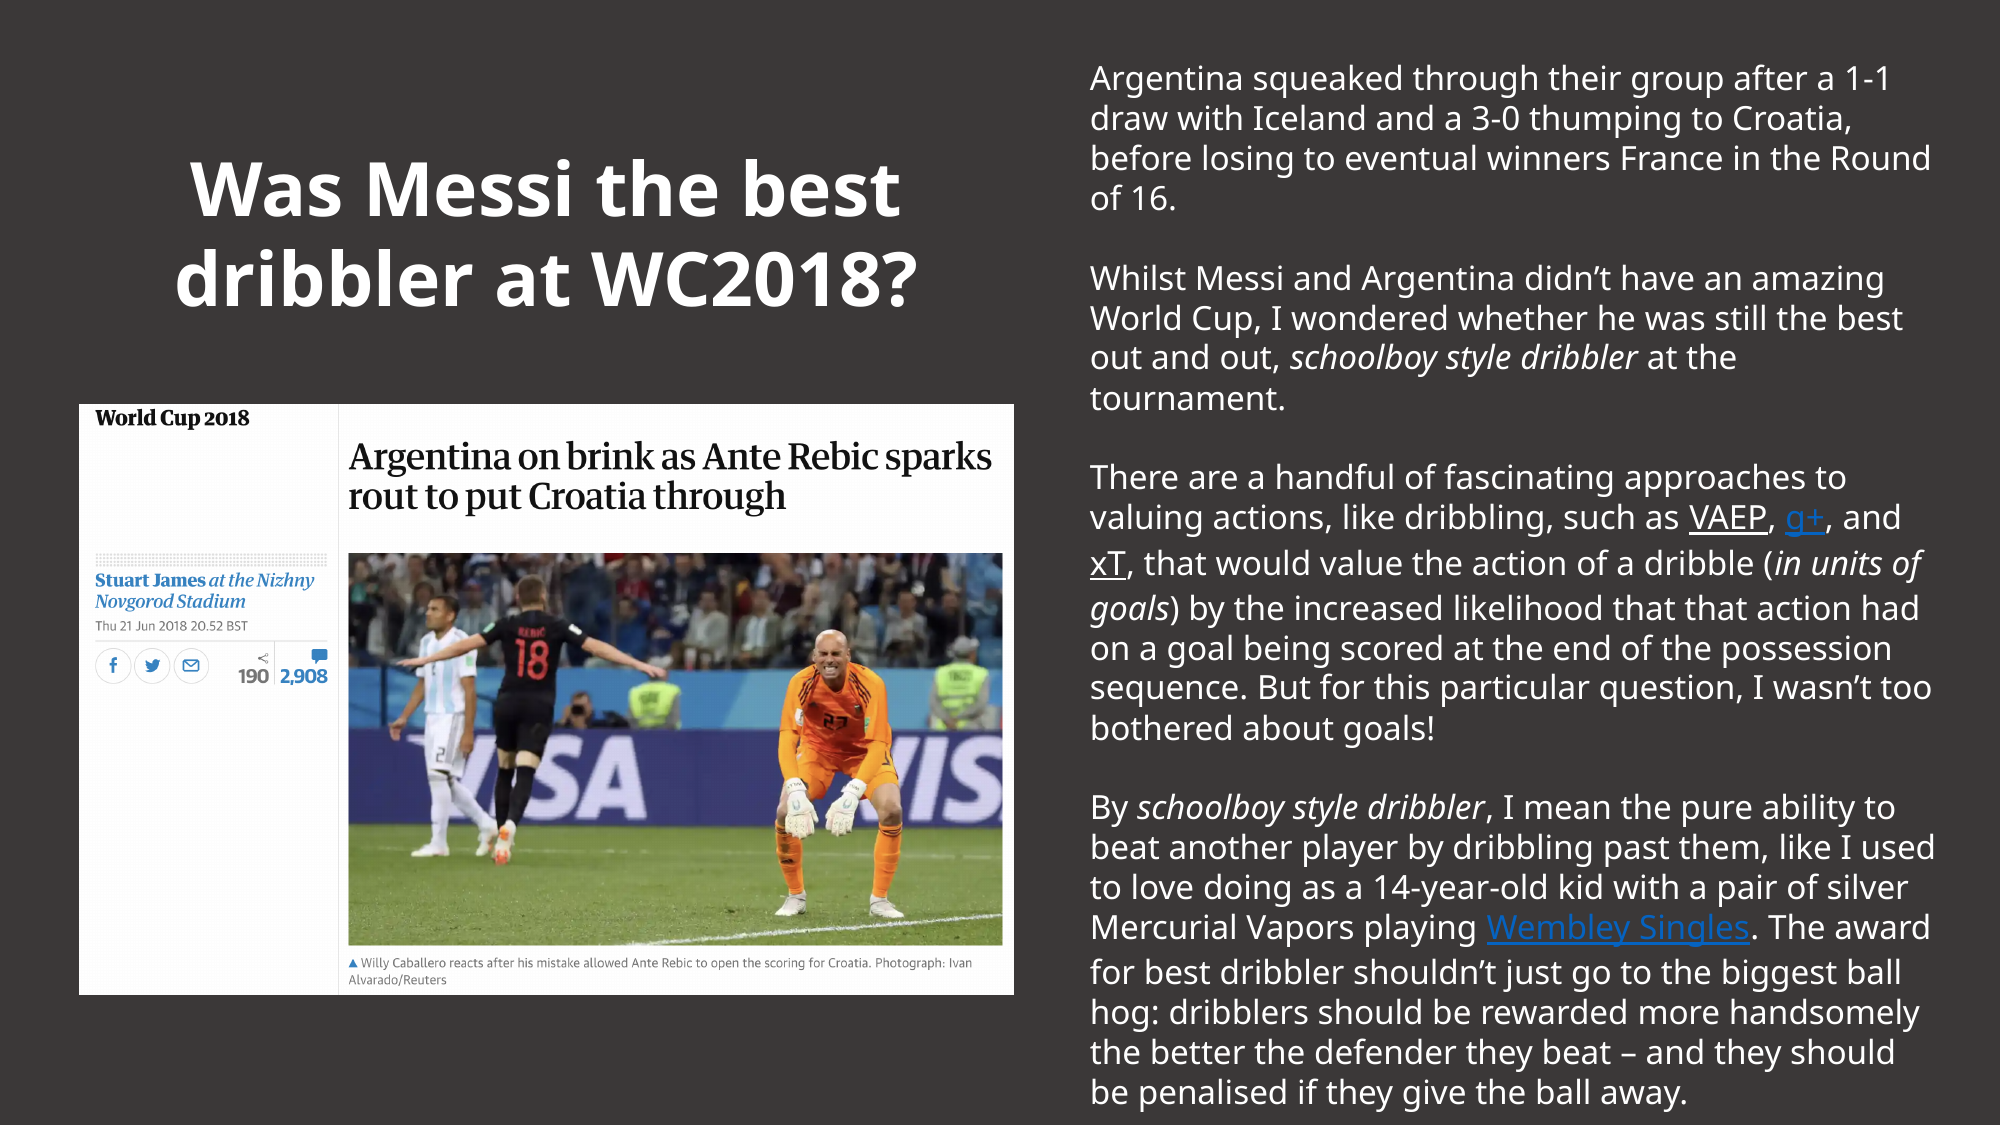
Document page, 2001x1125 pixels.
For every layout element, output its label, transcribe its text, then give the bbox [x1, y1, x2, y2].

picture [79, 404, 1014, 995]
text_box Was Messi the best dribbler at WC2018? [122, 133, 970, 329]
text_box Argentina squeaked through their group after a 1-1 draw with Iceland and a 3-0 thumping to Croatia, before losing to eventual winners France in the Round of 16. Whilst Messi and Argentina didn’t have an amazing World Cup, I wondered whether he was still the best out and out, schoolboy style dribbler at the tournament. There are a handful of fascinating approaches to valuing actions, like dribbling, such as VAEP, g+, and xT, that would value the action of a dribble (in units of goals) by the increased likelihood that that action had on a goal being scored at the end of the possession sequence. But for this particular question, I wasn’t too bothered about goals! By schoolboy style dribbler, I mean the pure ability to beat another player by dribbling past them, like I used to love doing as a 14-year-old kid with a pair of silver Mercurial Vapors playing Wembley Singles. The award for best dribbler shouldn’t just go to the biggest ball hog: dribblers should be rewarded more handsomely the better the defender they beat – and they should be penalised if they give the ball away. [1075, 49, 1958, 1119]
